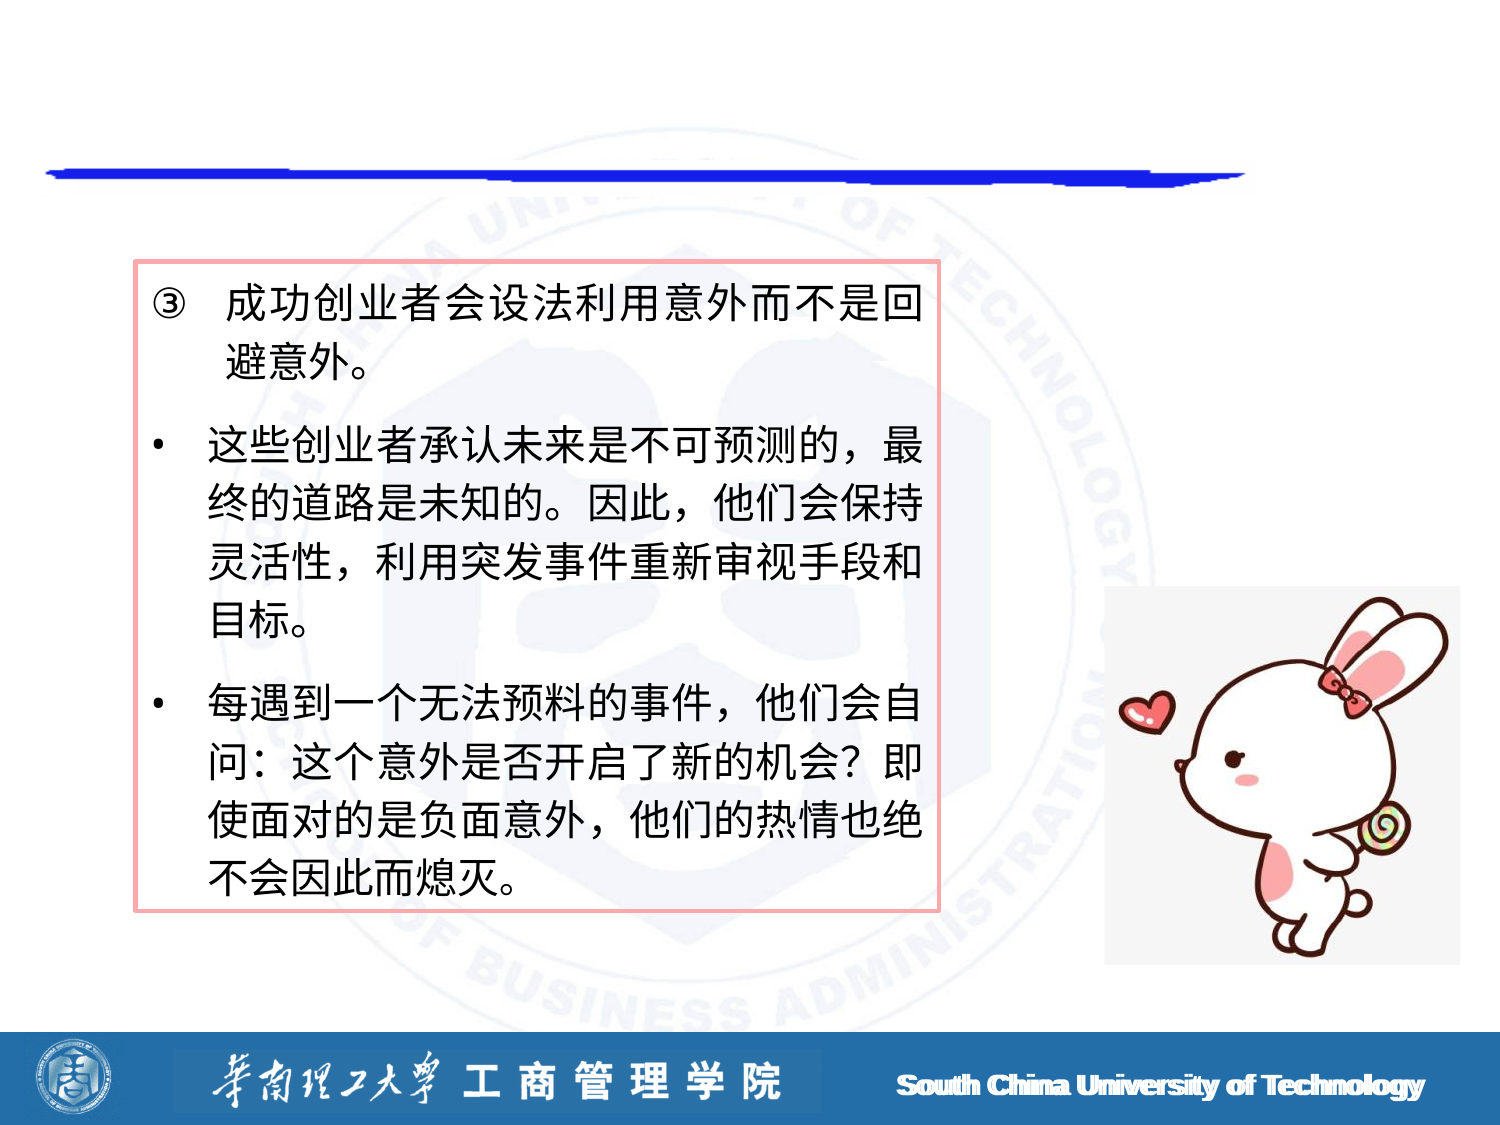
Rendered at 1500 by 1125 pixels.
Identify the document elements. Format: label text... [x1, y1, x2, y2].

text_box 成功创业者会设法利用意外而不是回避意外。 这些创业者承认未来是不可预测的，最终的道路是未知的。因此，他们会保持灵活性，利用突发事件重新审视手段和目标。 每遇到一个无法预料的事件，他们会自问：这个意外是否开启了新的机会？即使面对的是负面意外，他们的热情也绝不会因此而熄灭。 [135, 261, 939, 911]
footer South China University of Technology [826, 1058, 1500, 1125]
picture [0, 105, 1500, 1125]
